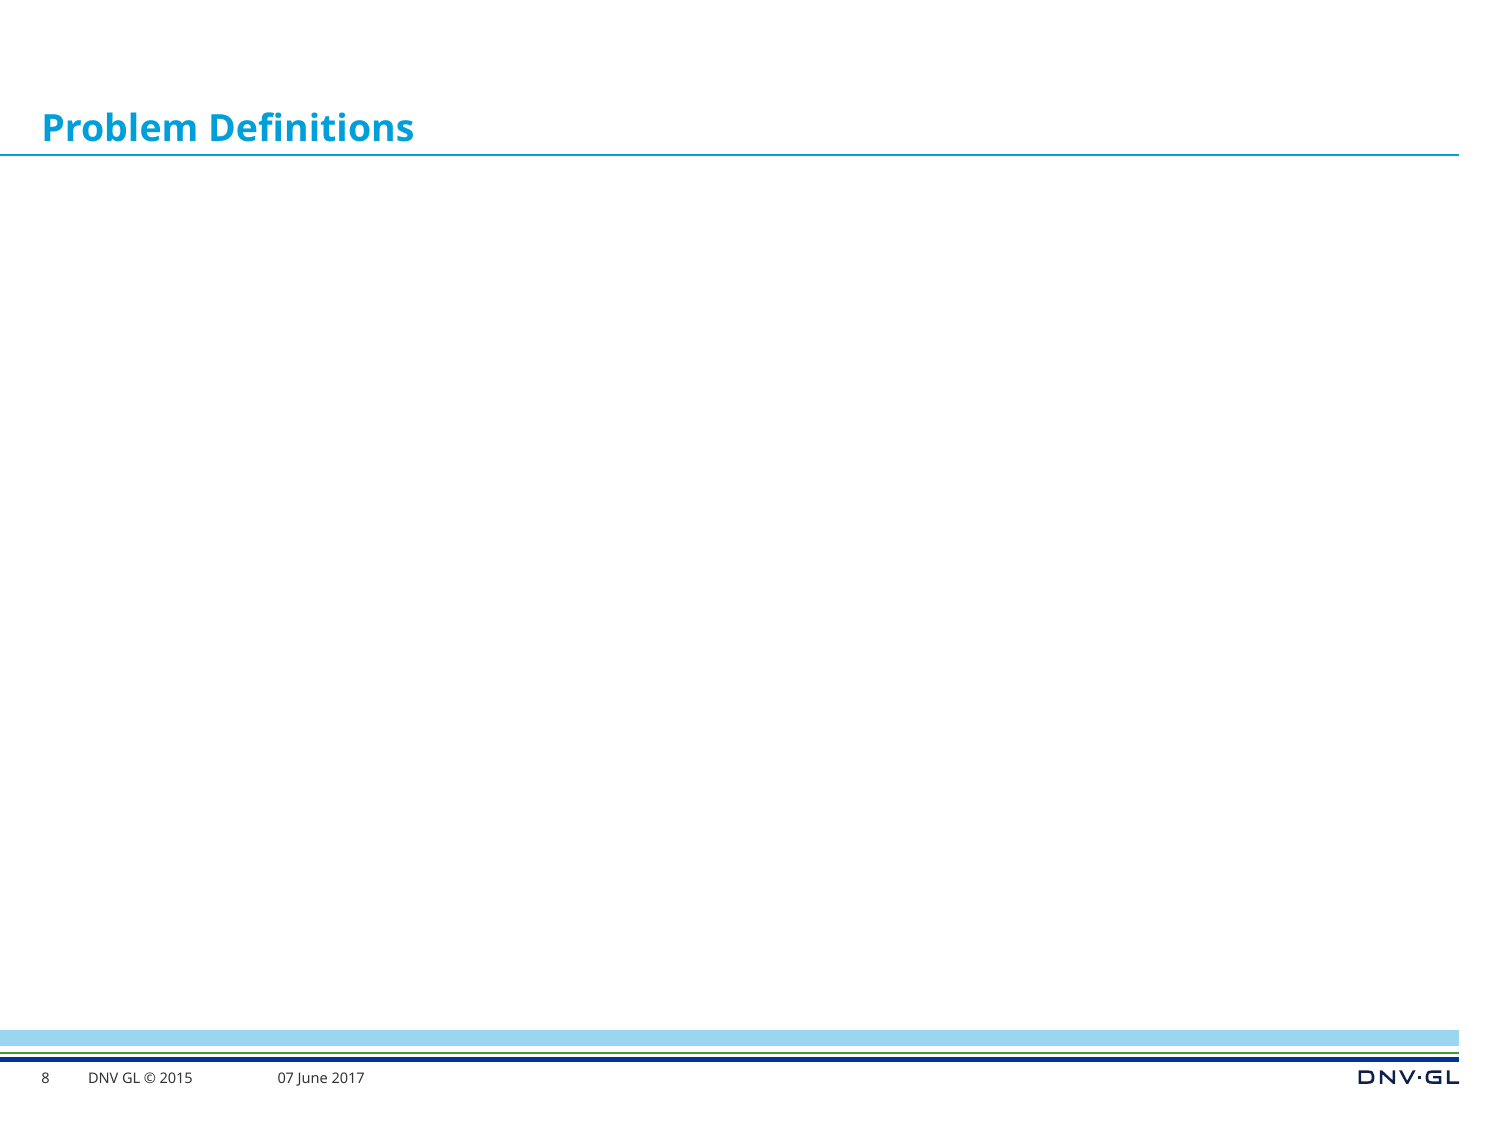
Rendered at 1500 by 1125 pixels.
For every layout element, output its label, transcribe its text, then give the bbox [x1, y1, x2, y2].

title Problem Definitions [41, 39, 1459, 150]
slide_number 8 [41, 1069, 81, 1099]
